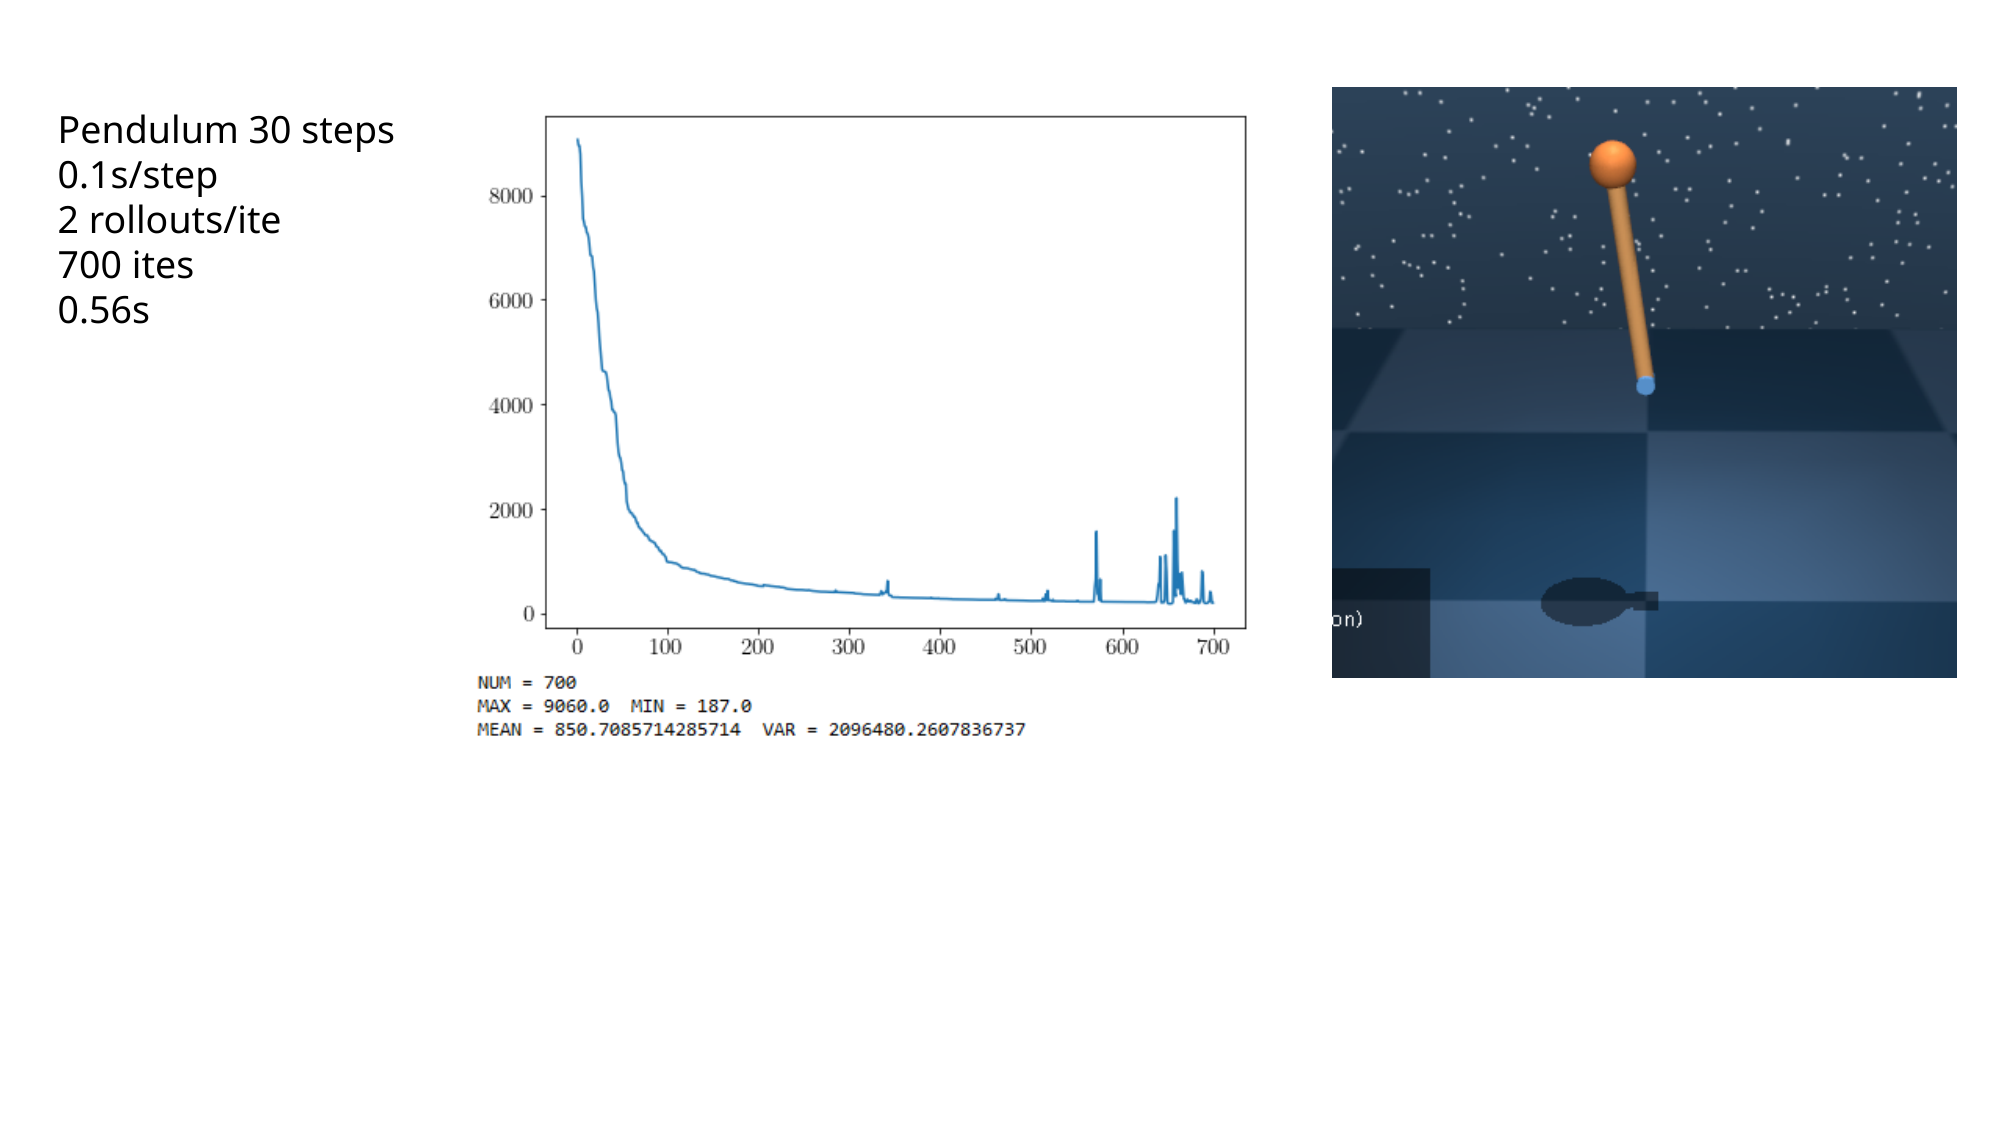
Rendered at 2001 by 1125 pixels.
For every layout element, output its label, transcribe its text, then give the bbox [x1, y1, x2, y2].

text_box Pendulum 30 steps 0.1s/step 2 rollouts/ite 700 ites 0.56s [42, 99, 424, 339]
picture [475, 99, 1253, 750]
picture [1332, 87, 1958, 678]
